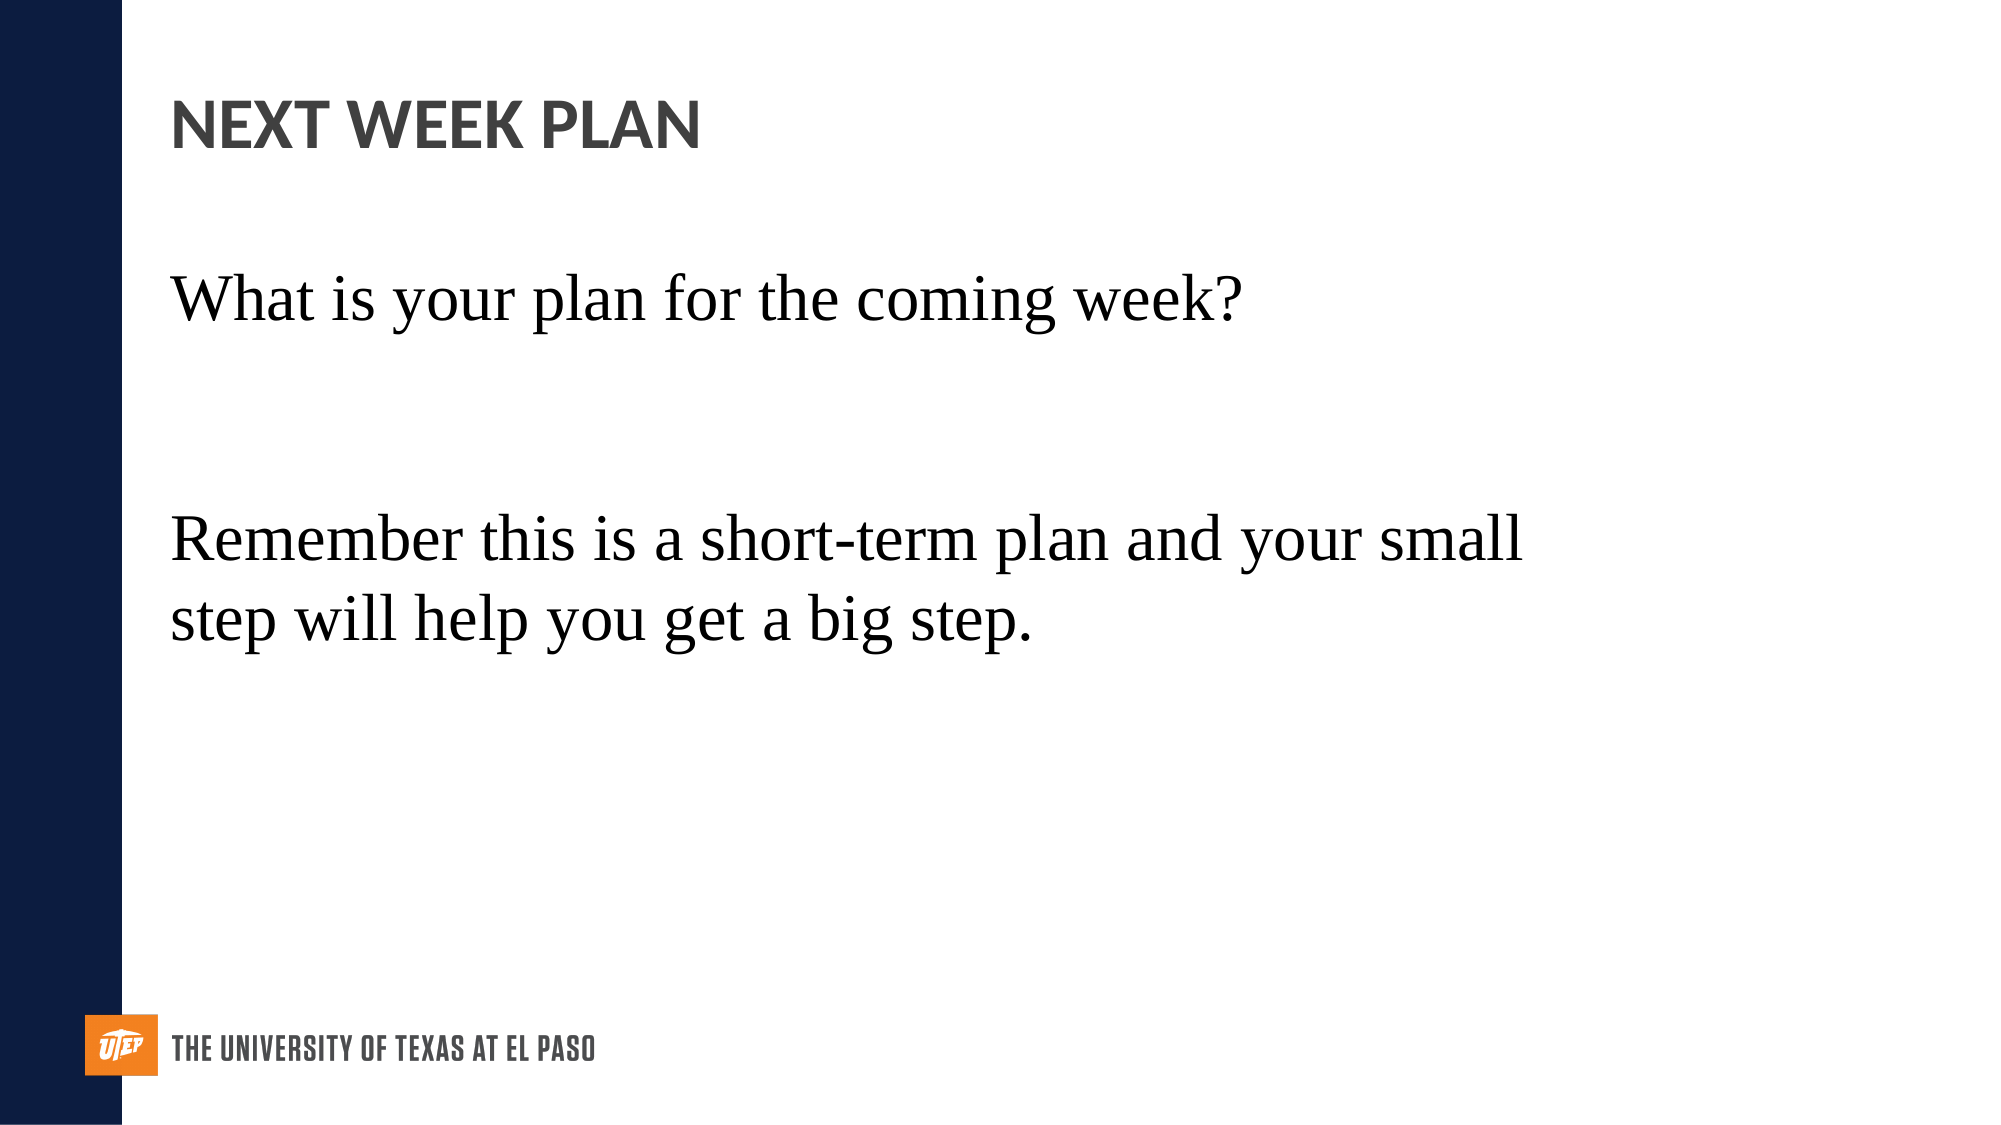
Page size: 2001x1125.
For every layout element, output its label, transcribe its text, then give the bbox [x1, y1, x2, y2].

text_box What is your plan for the coming week? Remember this is a short-term plan and your small step will help you get a big step. [155, 246, 1646, 662]
picture [0, 0, 602, 1125]
text_box NEXT WEEK PLAN [155, 68, 1929, 171]
